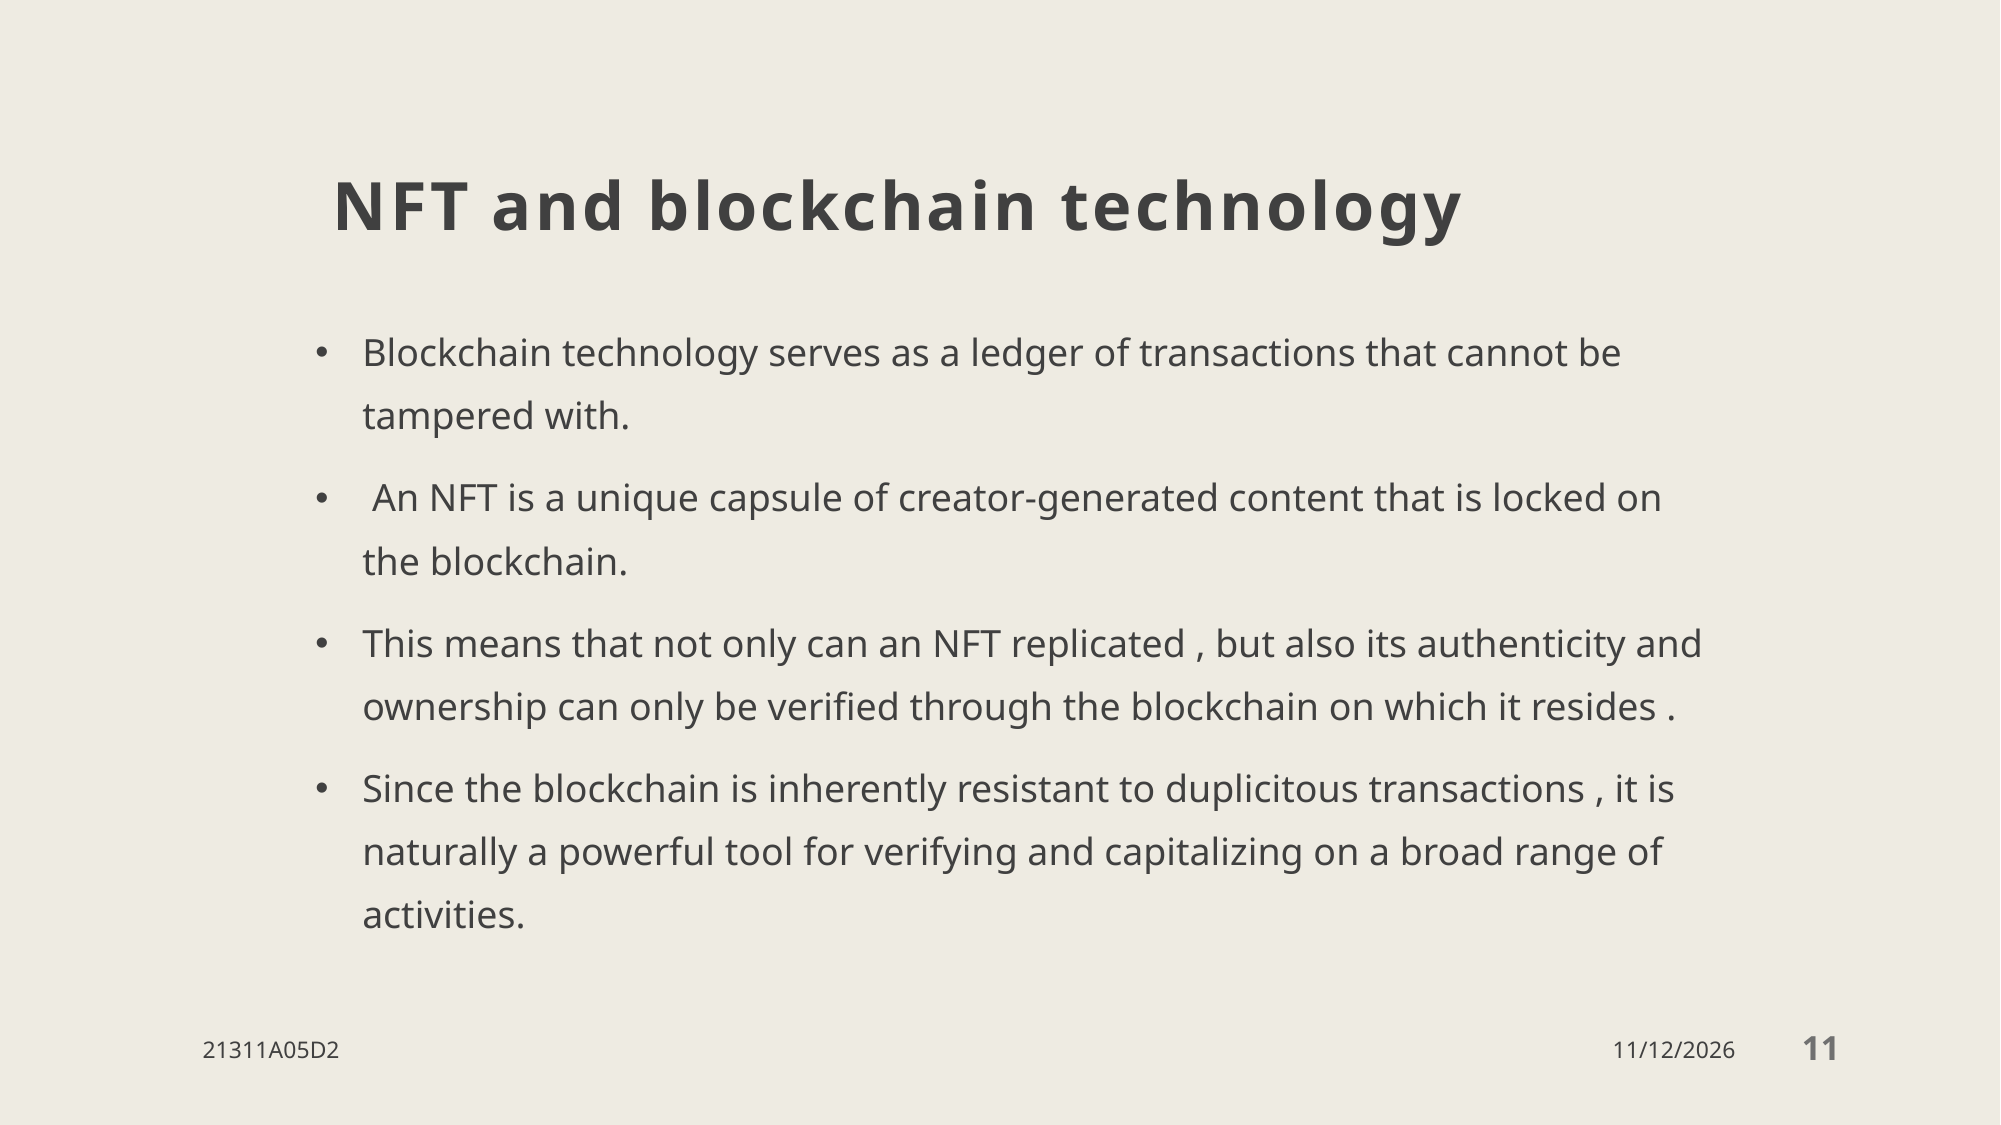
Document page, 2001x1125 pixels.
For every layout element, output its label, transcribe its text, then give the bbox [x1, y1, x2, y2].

footer 21311A05D2 [184, 1012, 1115, 1088]
slide_number 11 [1757, 1012, 1885, 1088]
title NFT and blockchain technology [315, 37, 1754, 259]
list Blockchain technology serves as a ledger of transactions that cannot be tampered with. An NFT is a unique capsule of creator-generated content that is locked on the blockchain. This means that not only can an NFT replicated , but also its authenticity and ownership can only be verified through the blockchain on which it resides . Since the blockchain is inherently resistant to duplicitous transactions , it is naturally a powerful tool for verifying and capitalizing on a broad range of activities. [297, 293, 1737, 893]
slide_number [1287, 1012, 1754, 1088]
